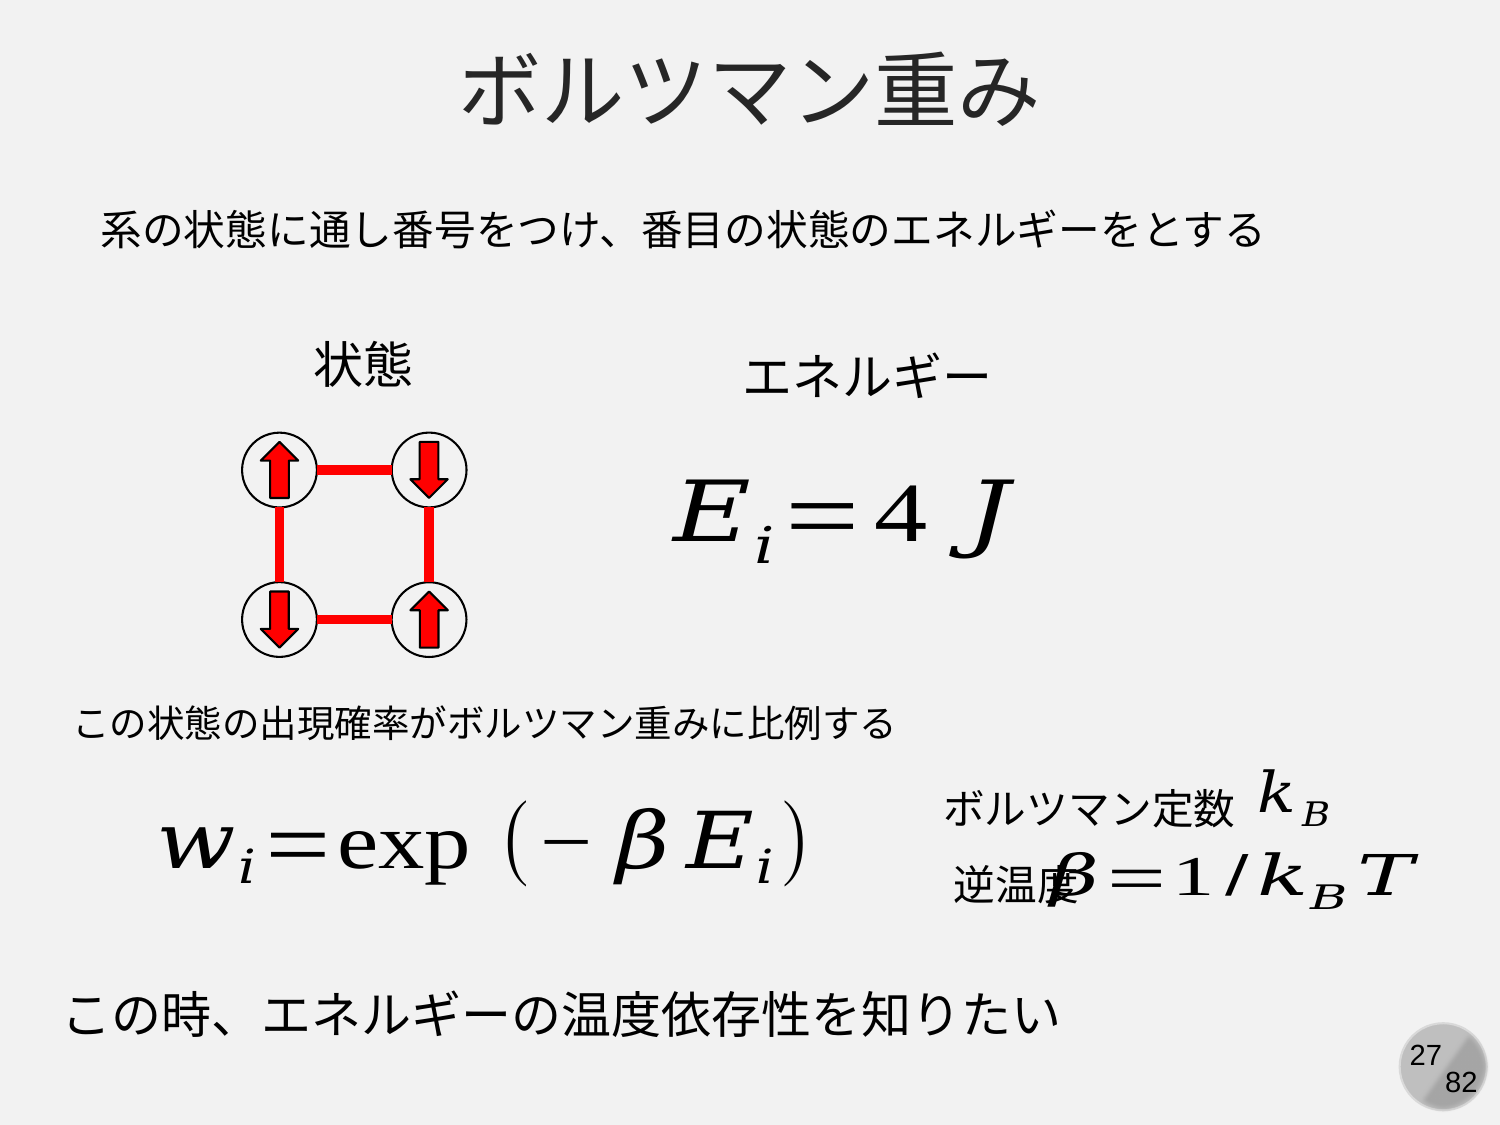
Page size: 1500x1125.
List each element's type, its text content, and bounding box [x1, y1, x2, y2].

text_box ボルツマン定数 [928, 775, 1251, 840]
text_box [241, 432, 467, 657]
list ボルツマン重み [0, 31, 1500, 155]
text_box 逆温度 [938, 851, 1164, 916]
text_box この状態の出現確率がボルツマン重みに比例する [57, 692, 912, 753]
text_box この時、エネルギーの温度依存性を知りたい [46, 975, 1077, 1051]
text_box エネルギー [727, 338, 1008, 413]
